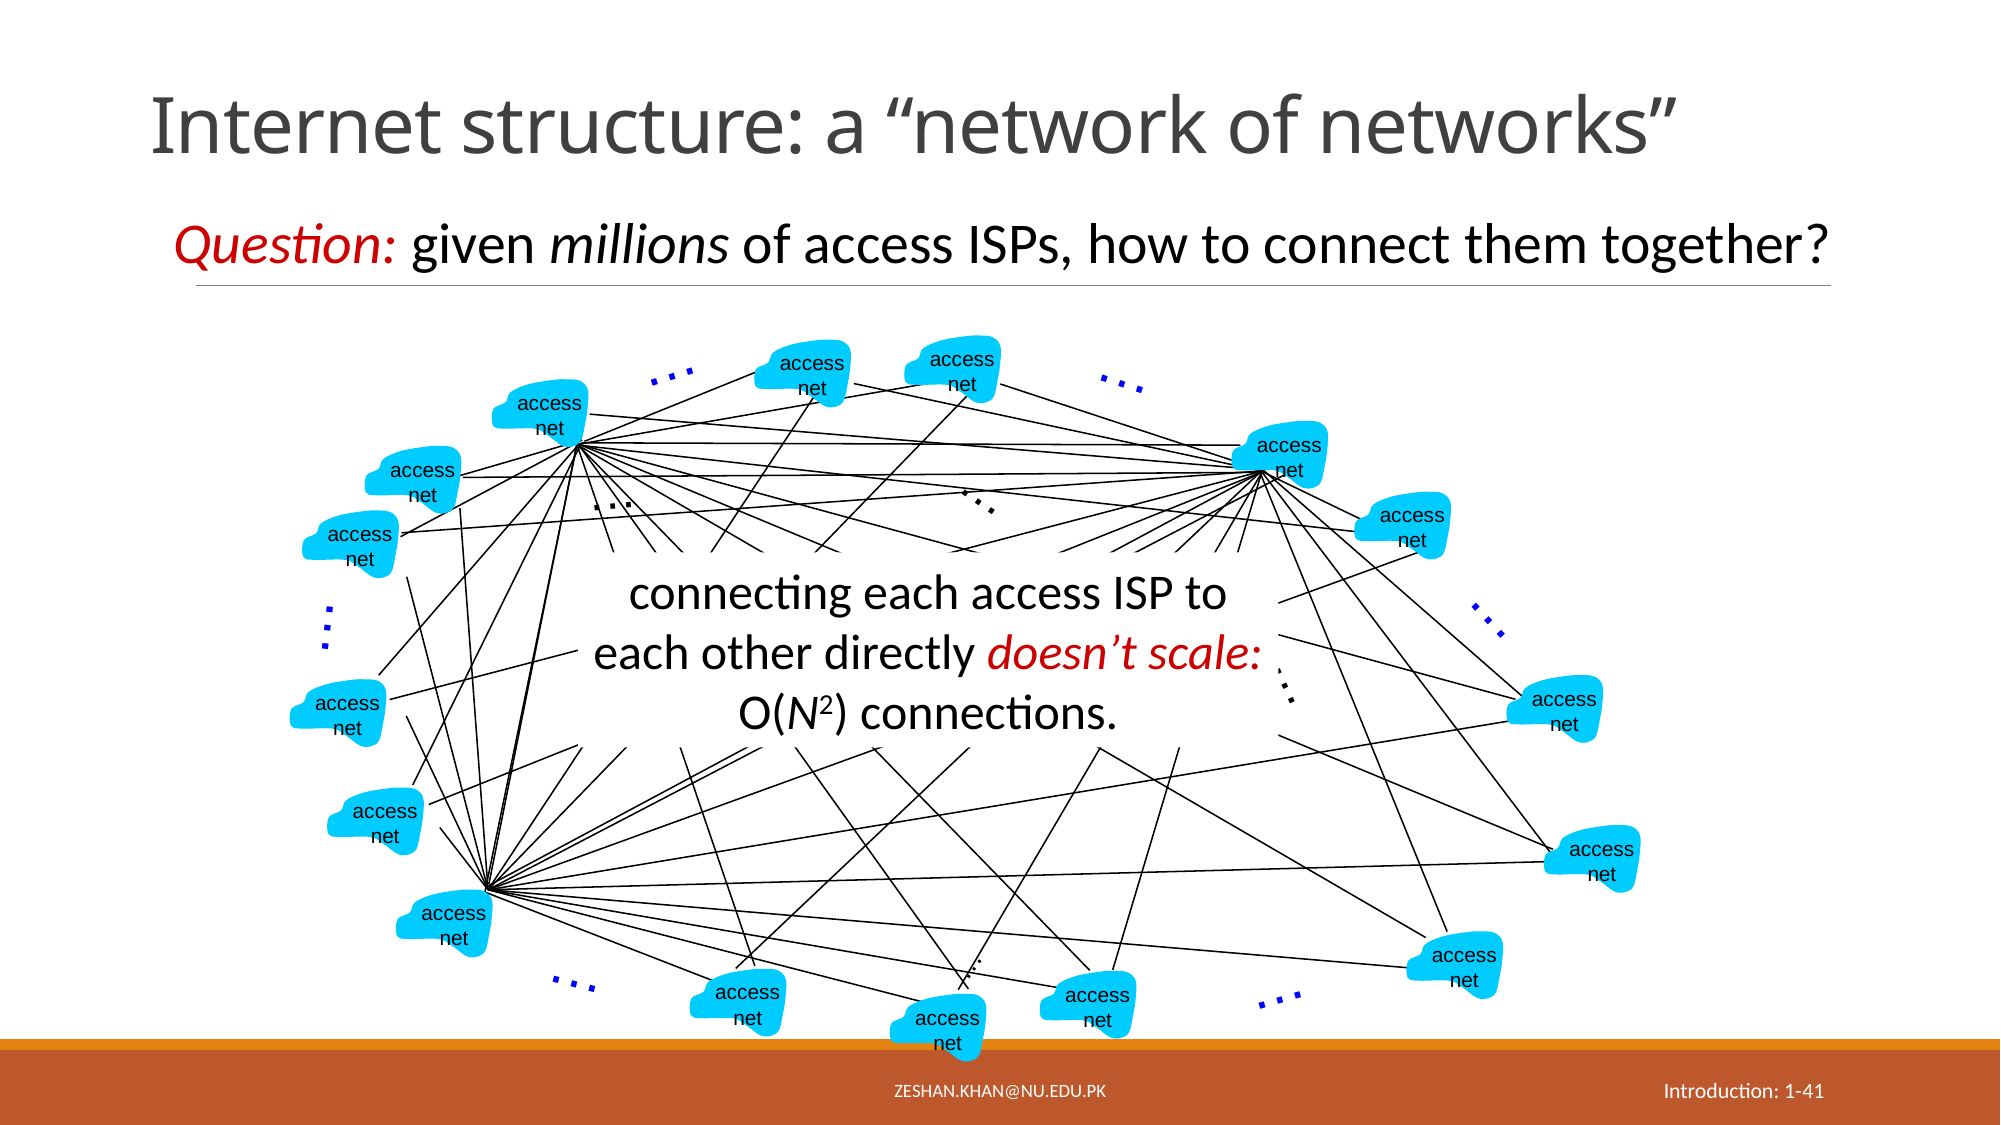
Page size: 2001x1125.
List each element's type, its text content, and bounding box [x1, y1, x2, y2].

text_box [260, 303, 1651, 1074]
title Internet structure: a “network of networks” [135, 55, 1861, 202]
slide_number Introduction: 1-41 [1624, 1059, 1840, 1120]
footer zeshan.khan@nu.edu.pk [604, 1082, 1396, 1120]
text_box Question: given millions of access ISPs, how to connect them together? [158, 206, 1853, 291]
